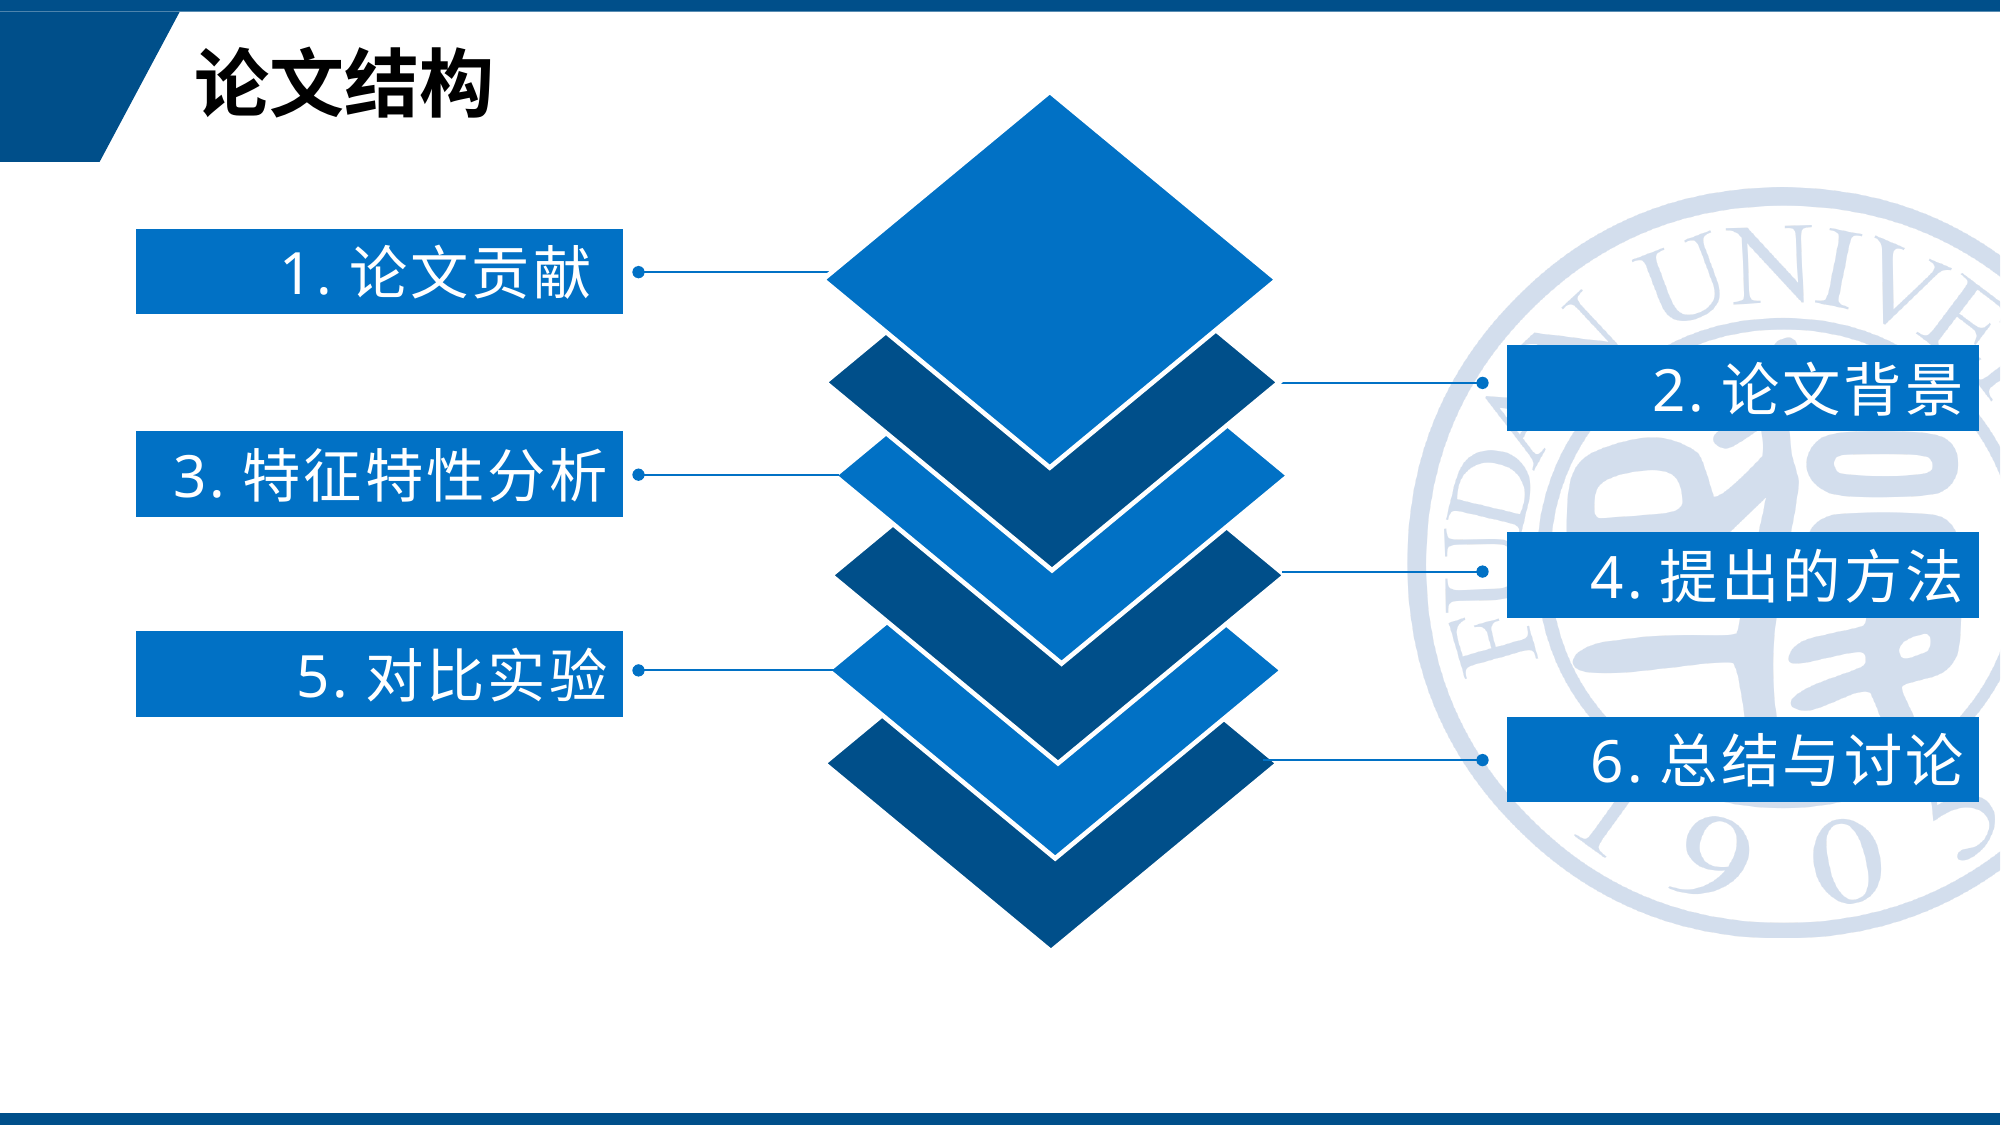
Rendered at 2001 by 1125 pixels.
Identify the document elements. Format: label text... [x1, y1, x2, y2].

text_box 4.提出的方法 [1507, 532, 1979, 618]
title 论文结构 [179, 11, 1863, 162]
text_box [882, 90, 1218, 229]
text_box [136, 229, 1483, 952]
text_box 2.论文背景 [1507, 345, 1979, 431]
text_box 6.总结与讨论 [1507, 717, 1979, 802]
